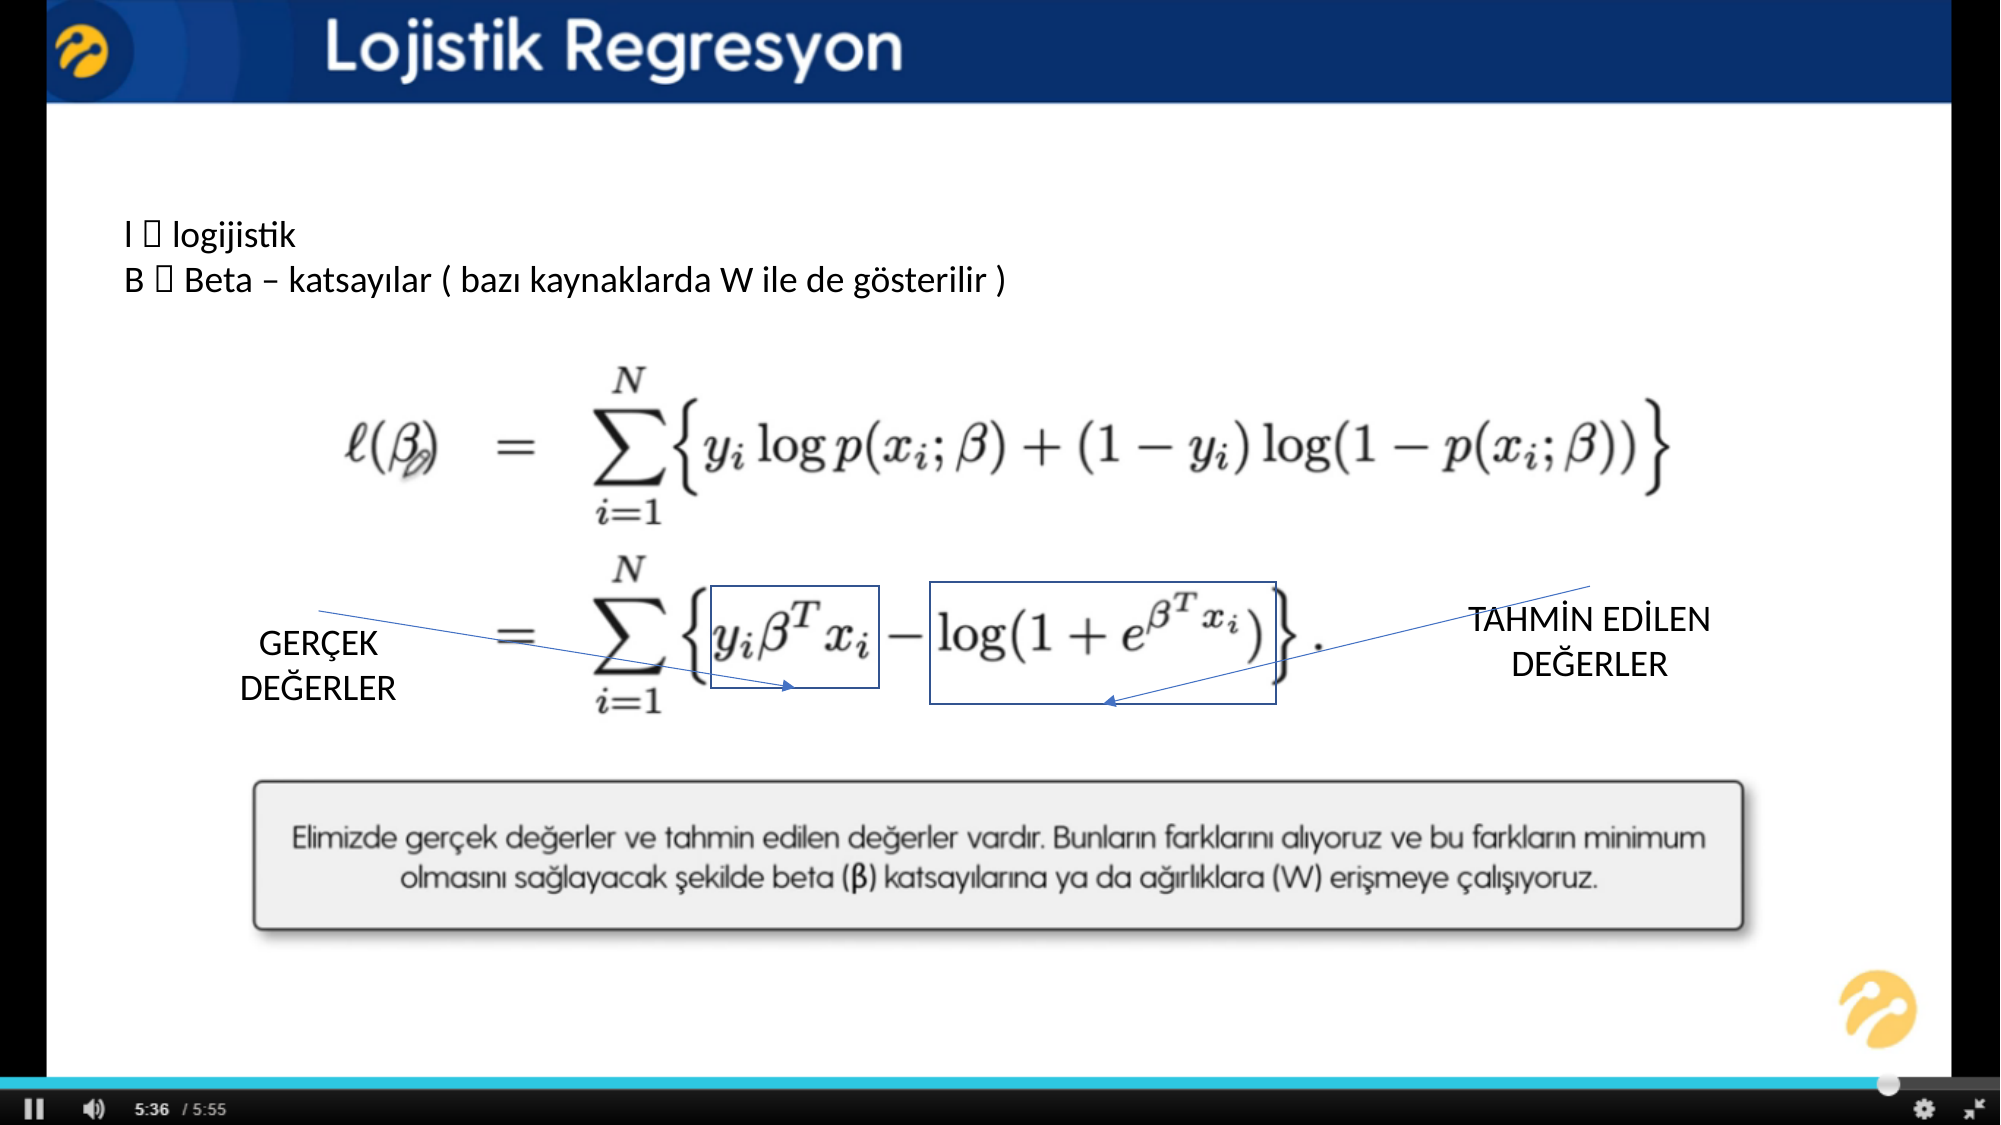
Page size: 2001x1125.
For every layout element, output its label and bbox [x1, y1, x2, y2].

text_box [318, 610, 795, 688]
text_box [1103, 586, 1590, 704]
picture [0, 0, 2000, 1125]
